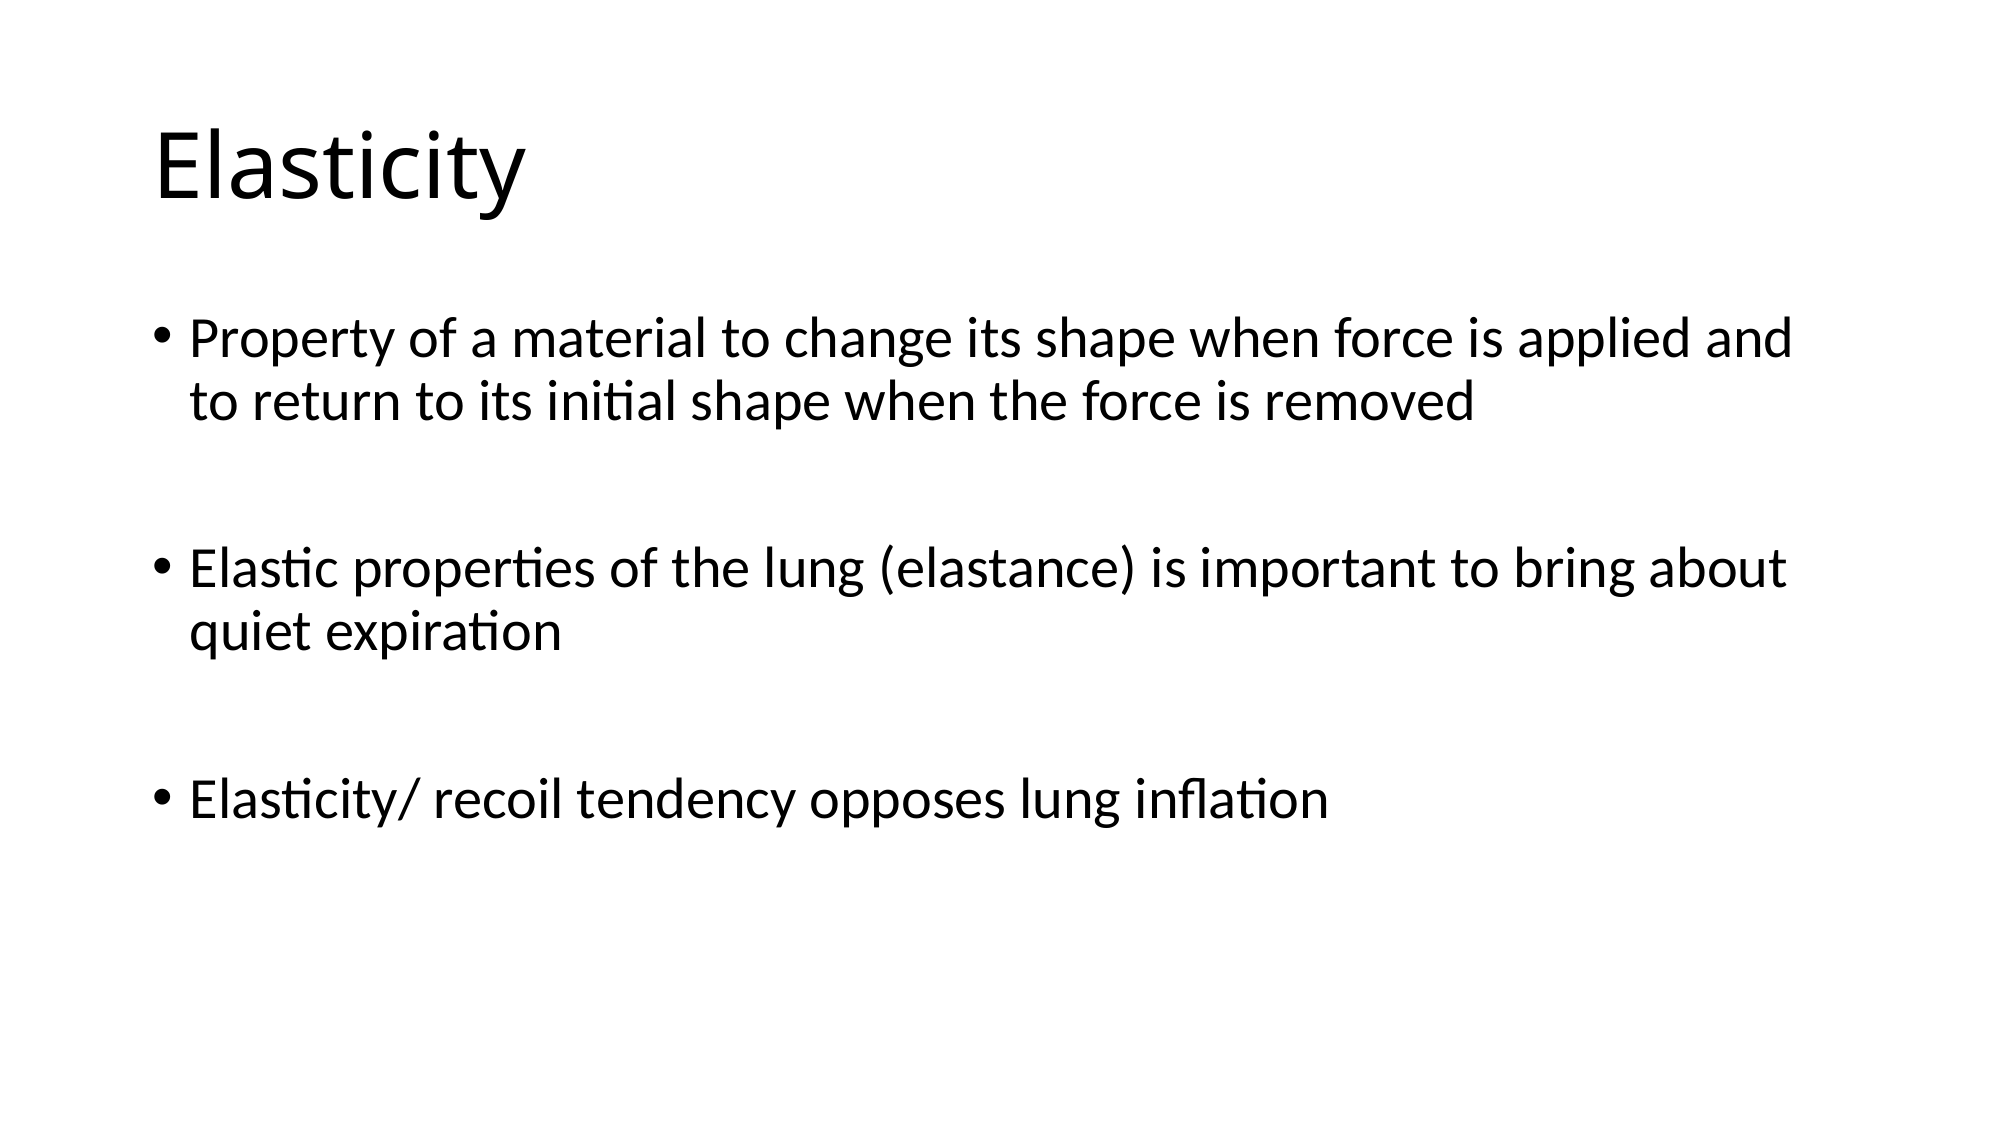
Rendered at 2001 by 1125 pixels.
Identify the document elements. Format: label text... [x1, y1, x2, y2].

list Property of a material to change its shape when force is applied and to return to its initial shape when the force is removed Elastic properties of the lung (elastance) is important to bring about quiet expiration Elasticity/ recoil tendency opposes lung inflation [137, 299, 1863, 1014]
title Elasticity [137, 59, 1863, 278]
